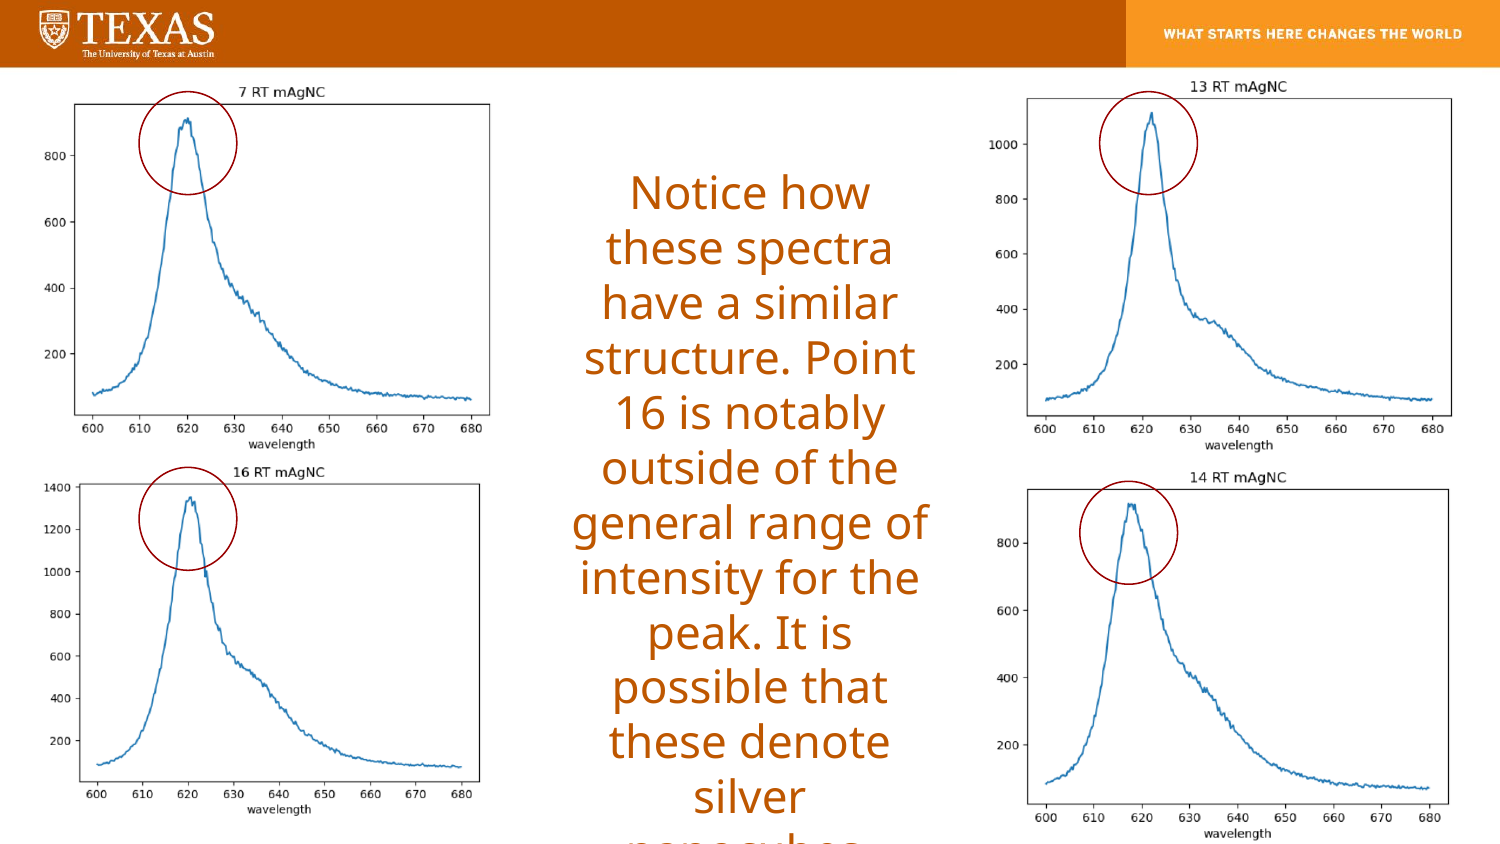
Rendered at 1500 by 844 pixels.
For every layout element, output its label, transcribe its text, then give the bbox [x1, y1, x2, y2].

picture [0, 0, 1500, 844]
text_box Notice how these spectra have a similar structure. Point 16 is notably outside of the general range of intensity for the peak. It is possible that these denote silver nanocubes. [551, 148, 948, 801]
